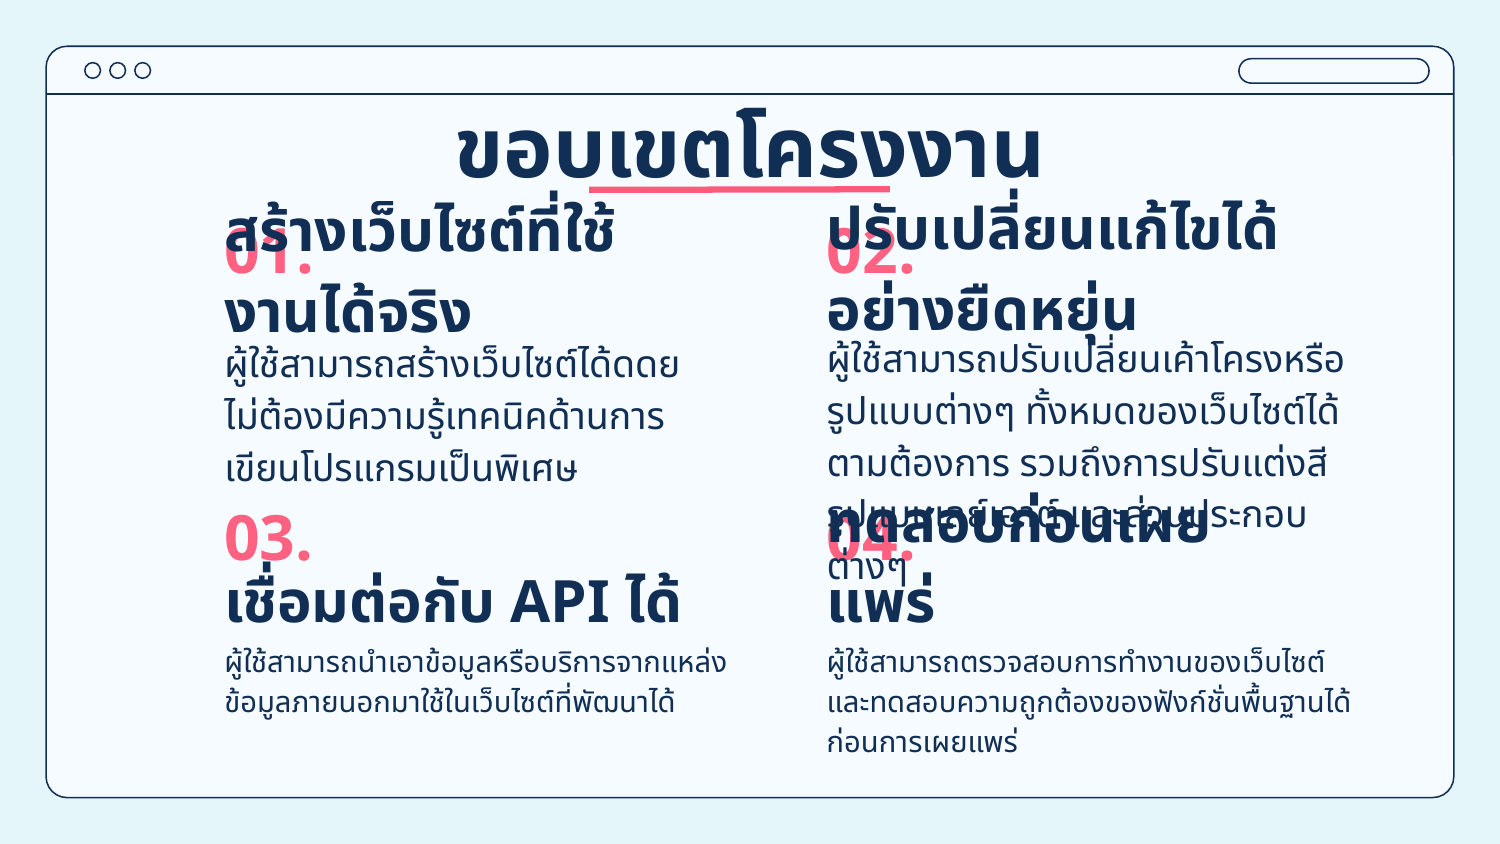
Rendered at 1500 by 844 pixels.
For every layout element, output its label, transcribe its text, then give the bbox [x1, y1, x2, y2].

subtitle ทดสอบก่อนเผยแพร่ [811, 575, 1328, 650]
subtitle ผู้ใช้สามารถนำเอาข้อมูลหรือบริการจากแหล่งข้อมูลภายนอกมาใช้ในเว็บไซต์ที่พัฒนาได้ [209, 623, 750, 723]
title 03. [209, 490, 367, 569]
subtitle ผู้ใช้สามารถสร้างเว็บไซต์ได้ดดยไม่ต้องมีความรู้เทคนิคด้านการเขียนโปรแกรมเป็นพิเศษ [209, 359, 726, 438]
subtitle ปรับเปลี่ยนแก้ไขได้อย่างยืดหยุ่น [811, 283, 1382, 313]
subtitle ผู้ใช้สามารถตรวจสอบการทำงานของเว็บไซต์และทดสอบความถูกต้องของฟังก์ชั่นพื้นฐานได้ก่อนการเผยแพร่ [811, 623, 1382, 768]
title 02. [811, 204, 969, 282]
subtitle สร้างเว็บไซต์ที่ใช้งานได้จริง [209, 285, 726, 359]
subtitle เชื่อมต่อกับ API ได้ [209, 575, 726, 650]
title 01. [209, 204, 367, 282]
text_box ผู้ใช้สามารถปรับเปลี่ยนเค้าโครงหรือรูปแบบต่างๆ ทั้งหมดของเว็บไซต์ได้ตามต้องการ รวมถึงการปรับแต่งสี รูปแบบเลย์เอาต์ และส่วนประกอบต่างๆ [811, 313, 1382, 516]
title ขอบเขตโครงงาน [118, 79, 1382, 174]
title 04. [811, 516, 969, 569]
